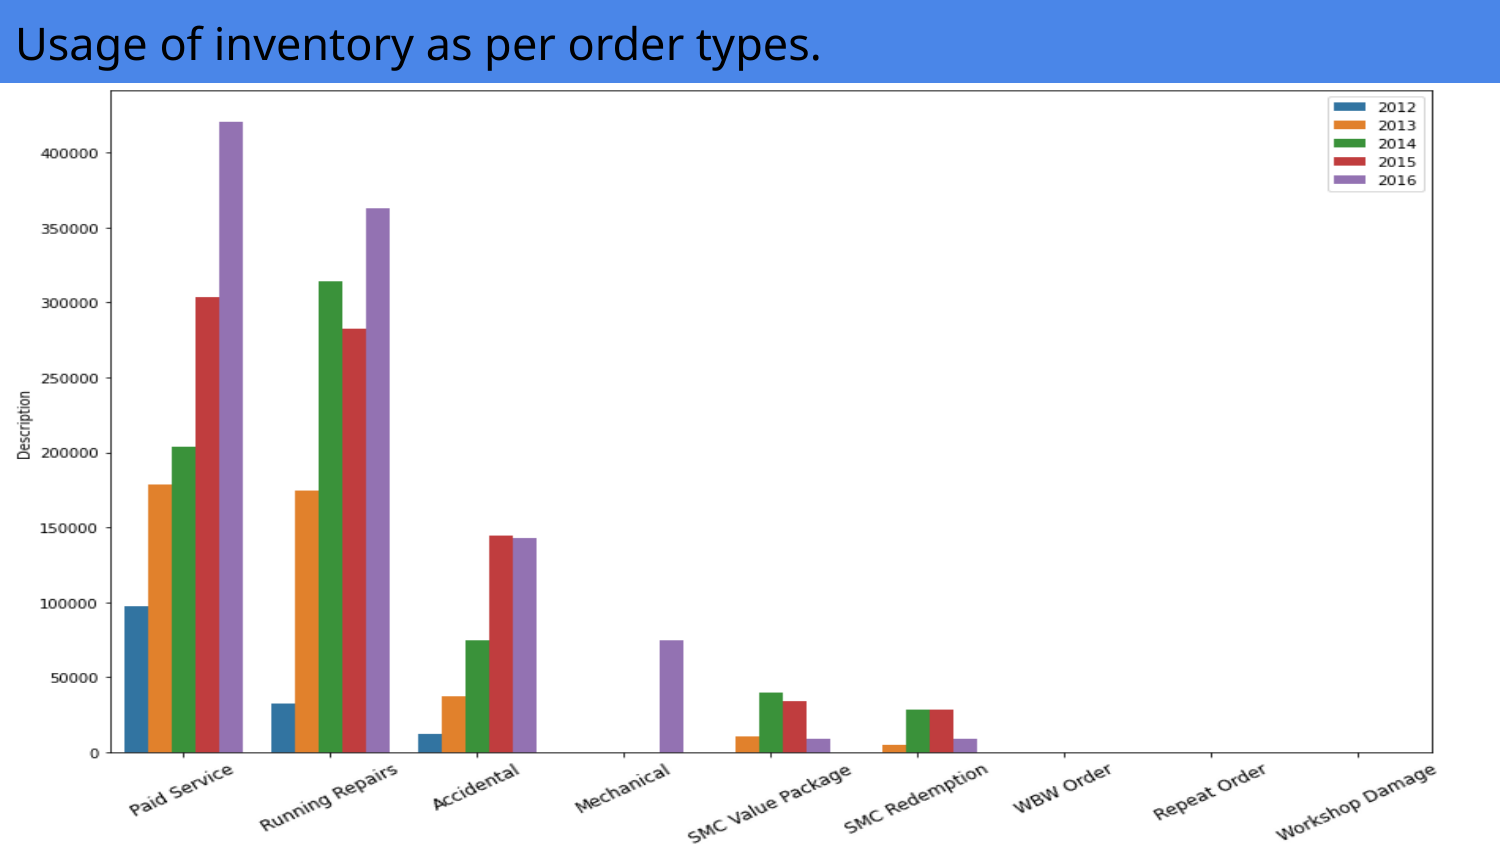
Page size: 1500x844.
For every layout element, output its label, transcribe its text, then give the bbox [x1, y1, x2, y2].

picture [0, 83, 1500, 844]
title Usage of inventory as per order types. [0, 0, 1500, 83]
